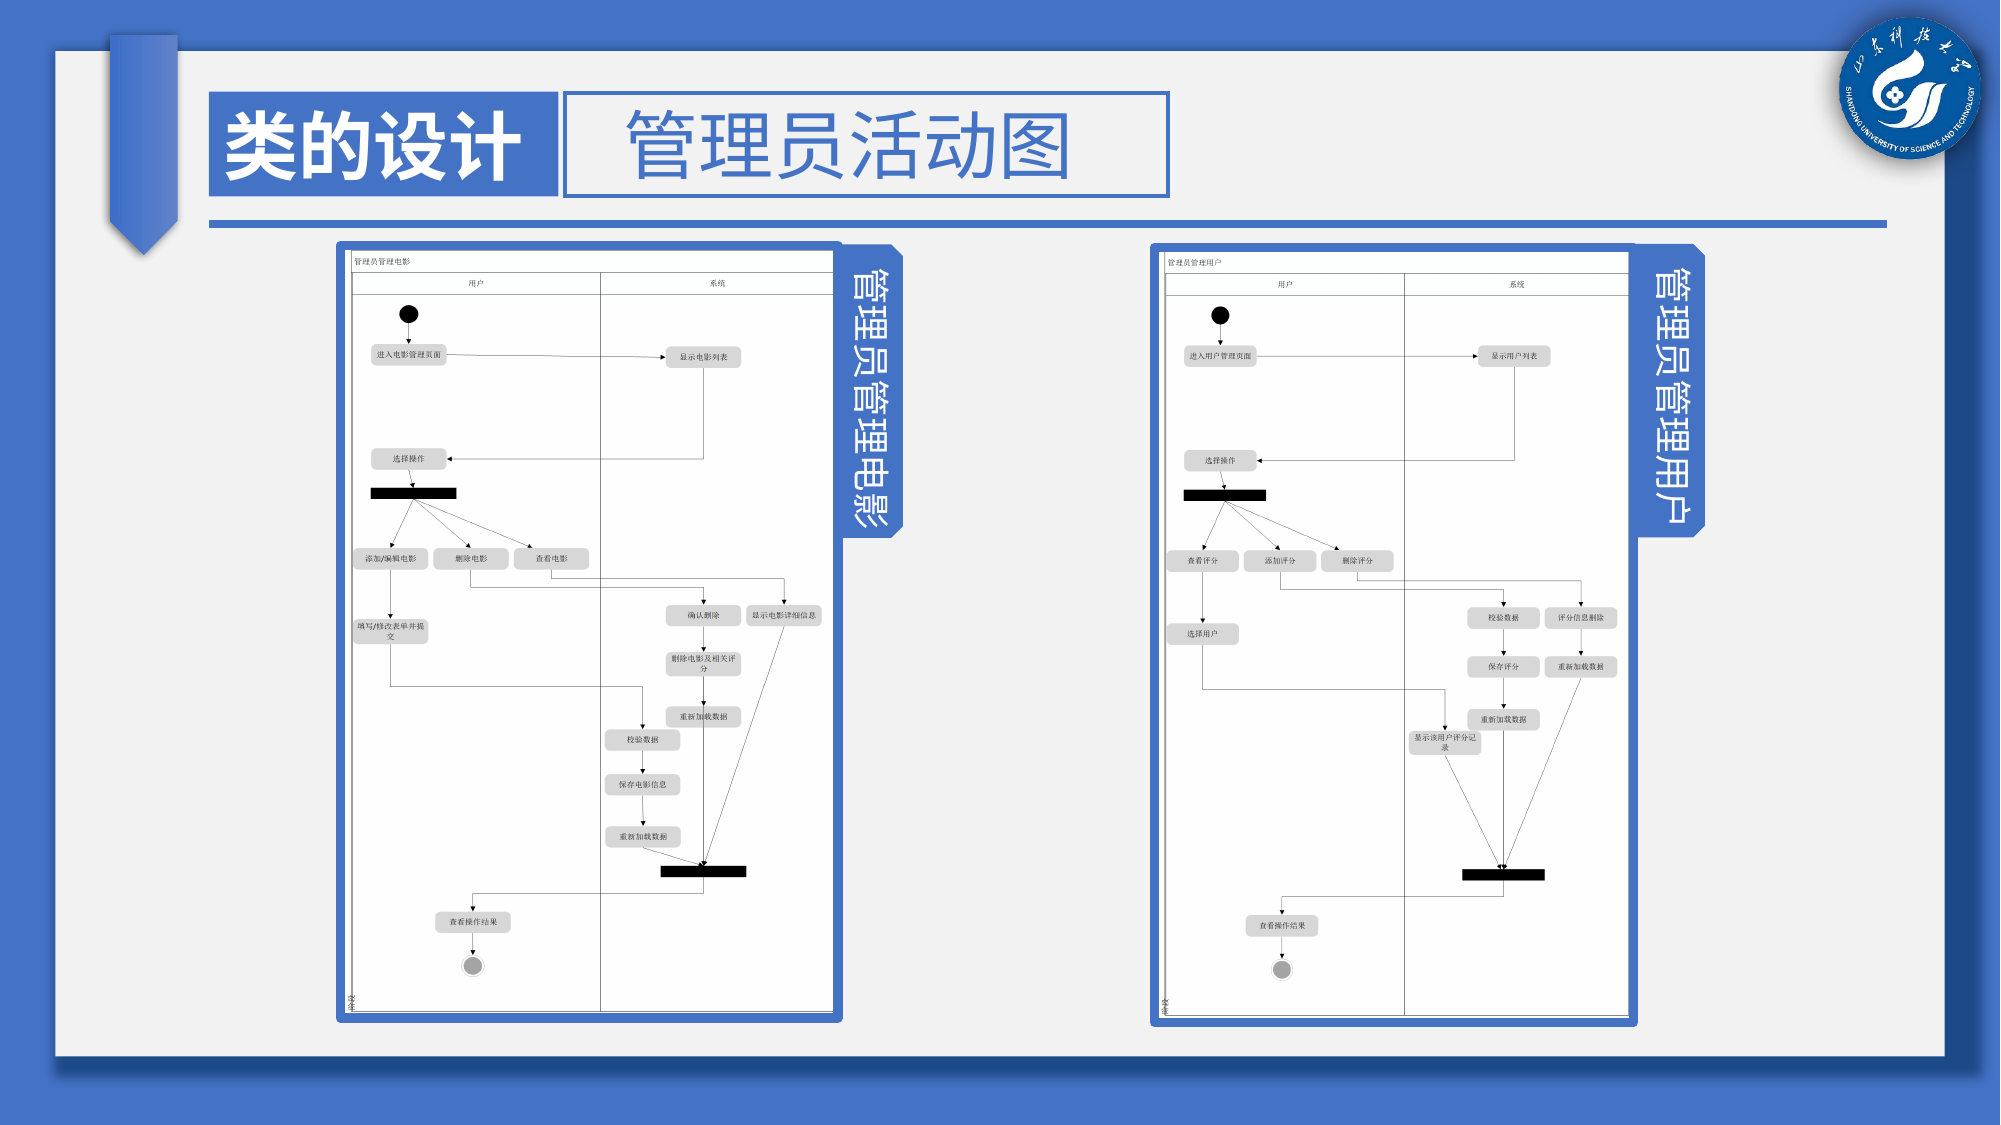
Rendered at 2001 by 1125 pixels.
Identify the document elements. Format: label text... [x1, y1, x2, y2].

text_box 管理员活动图 [552, 89, 1144, 197]
text_box 管理员管理用户 [1638, 251, 1705, 589]
picture [1159, 251, 1629, 1018]
text_box [110, 34, 178, 255]
text_box [564, 92, 1169, 197]
picture [344, 250, 834, 1014]
text_box 类的设计 [208, 91, 552, 197]
text_box [1634, 242, 1702, 251]
text_box 管理员管理电影 [843, 252, 903, 589]
picture [1831, 10, 1988, 167]
text_box [843, 243, 901, 252]
